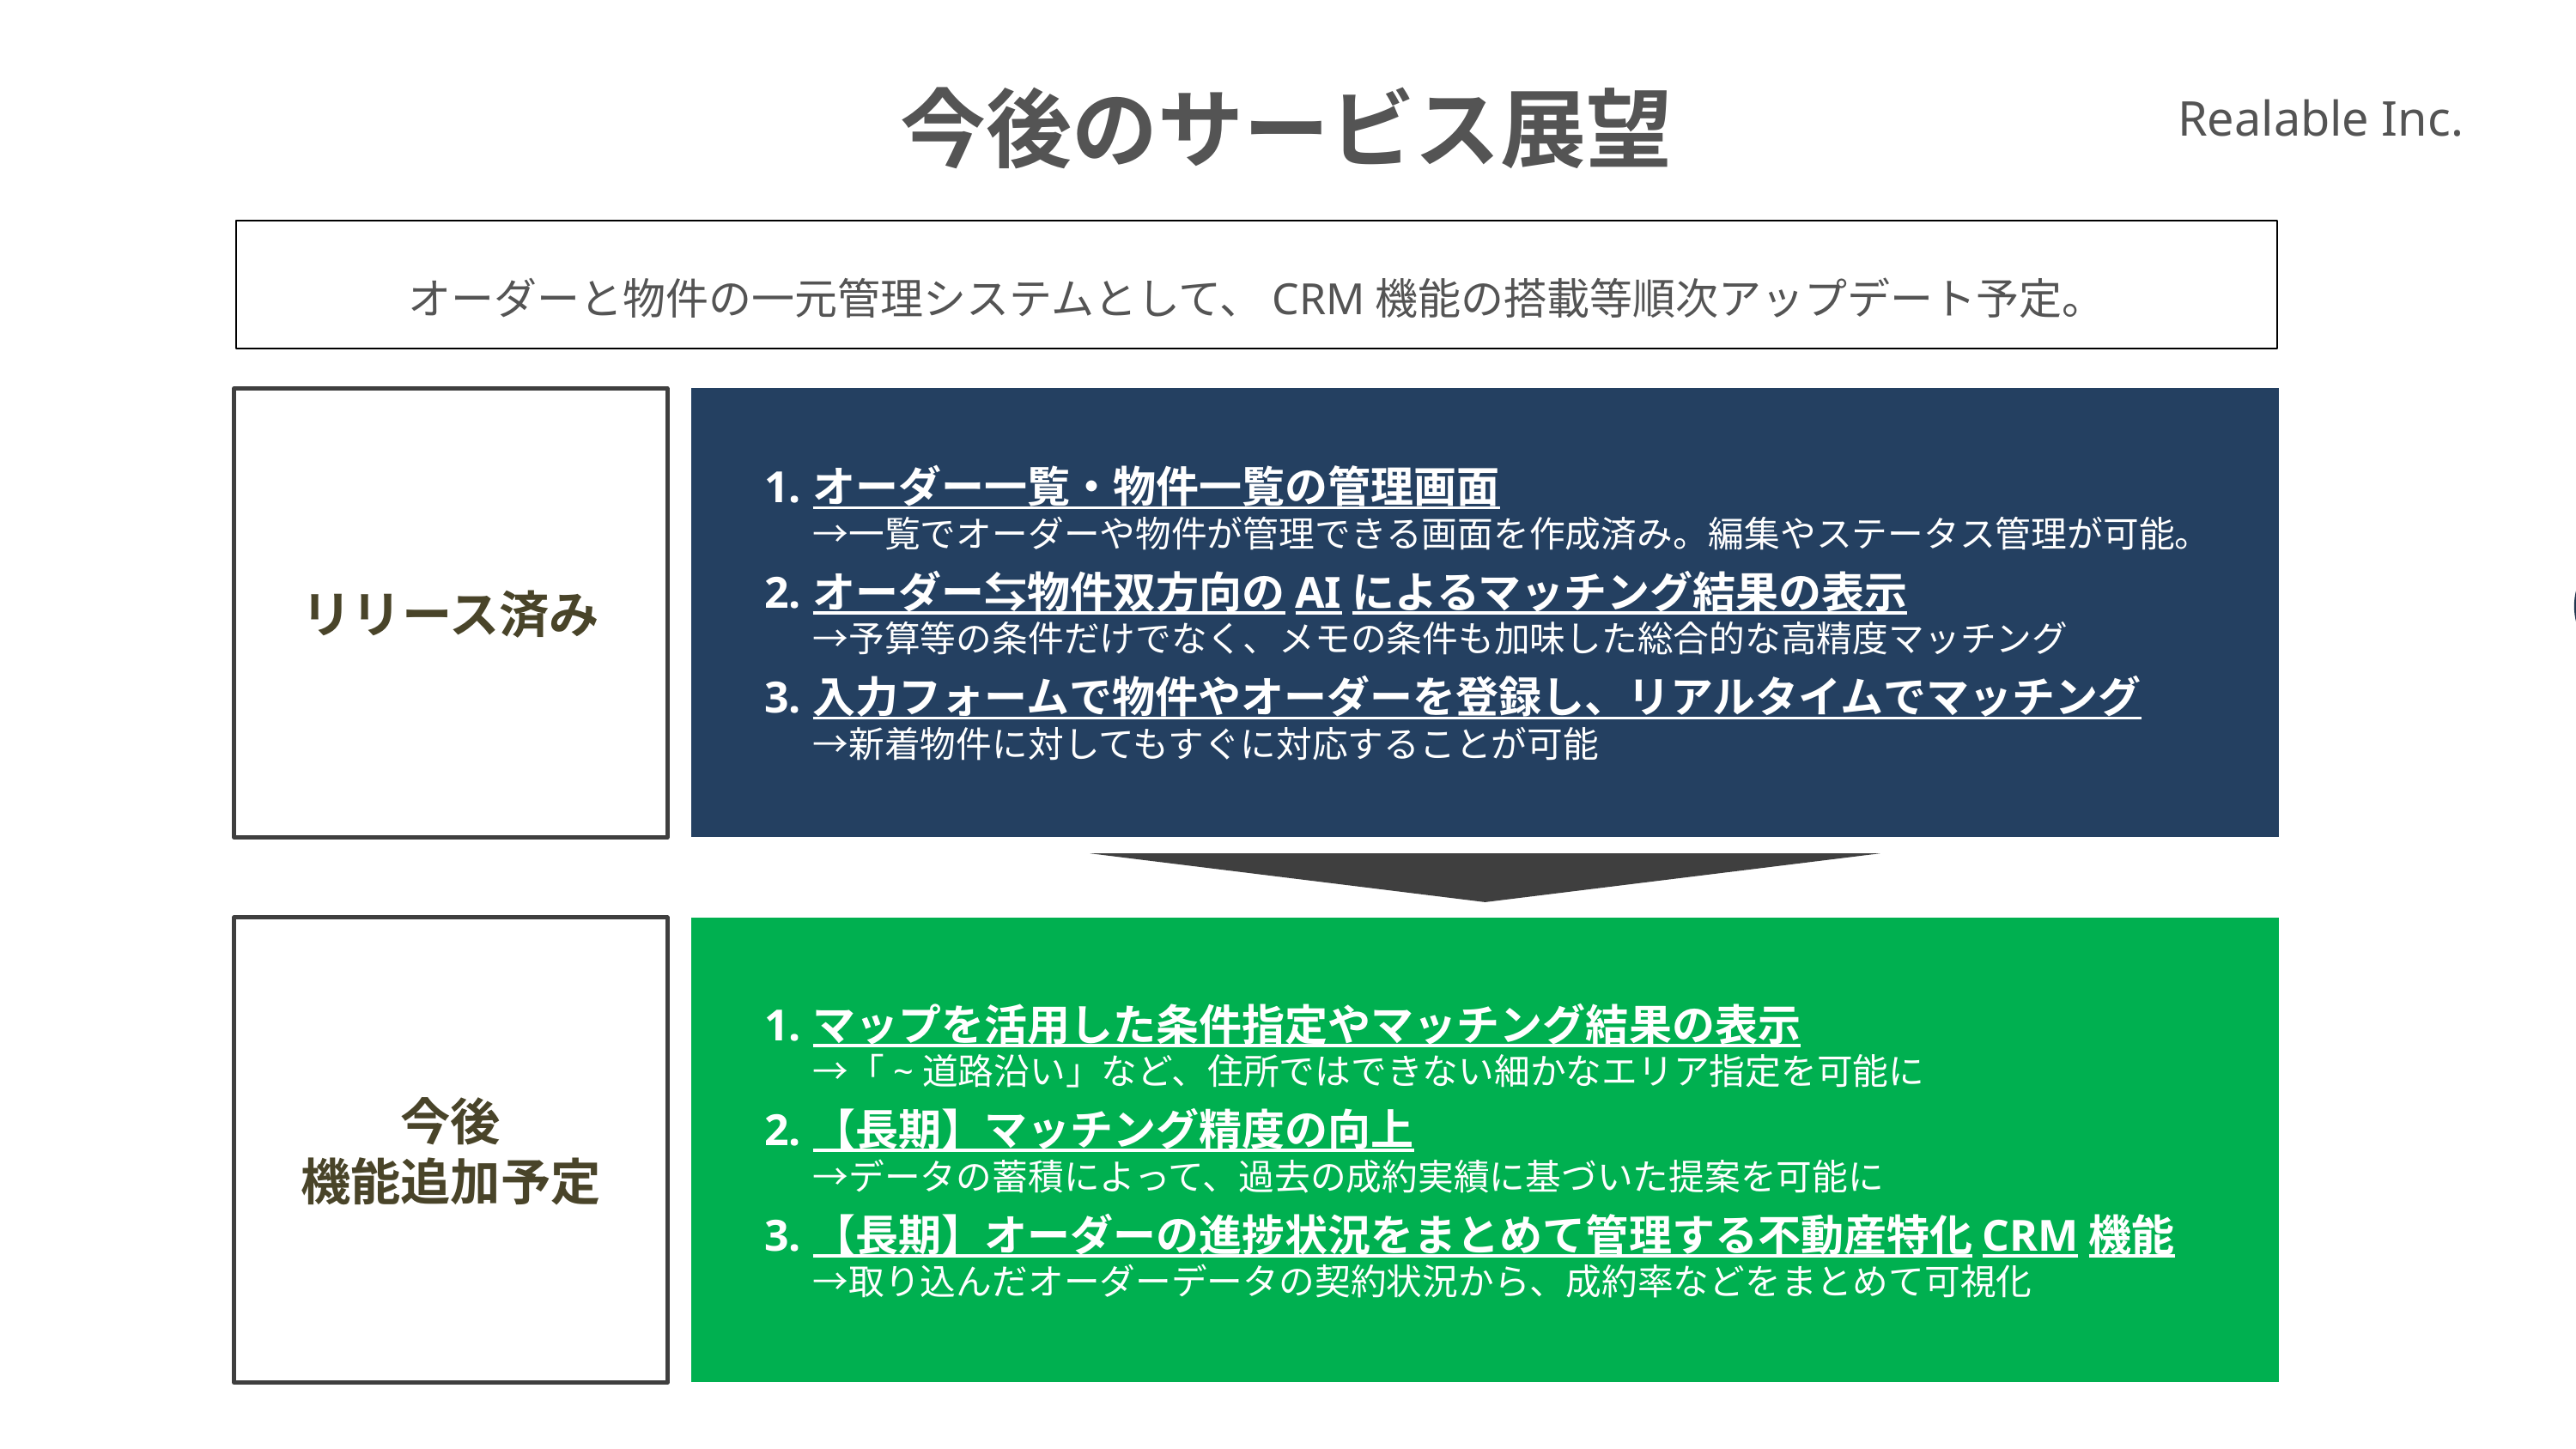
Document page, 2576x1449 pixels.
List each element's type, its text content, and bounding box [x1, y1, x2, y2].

text_box 今後 機能追加予定 [234, 917, 668, 1383]
text_box マップを活用した条件指定やマッチング結果の表示 →「~道路沿い」など、住所ではできない細かなエリア指定を可能に 【長期】マッチング精度の向上 →データの蓄積によって、過去の成約実績に基づいた提案を可能に 【長期】オーダーの進捗状況をまとめて管理する不動産特化CRM機能 →取り込んだオーダーデータの契約状況から、成約率などをまとめて可視化 [690, 917, 2280, 1383]
text_box リリース済み [234, 388, 668, 838]
text_box [1090, 853, 1880, 902]
text_box オーダー一覧・物件一覧の管理画面 →一覧でオーダーや物件が管理できる画面を作成済み。編集やステータス管理が可能。 オーダー⇆物件双方向のAIによるマッチング結果の表示 →予算等の条件だけでなく、メモの条件も加味した総合的な高精度マッチング 入力フォームで物件やオーダーを登録し、リアルタイムでマッチング →新着物件に対してもすぐに対応することが可能 [690, 386, 2280, 838]
text_box オーダーと物件の一元管理システムとして、CRM機能の搭載等順次アップデート予定。 [235, 221, 2278, 349]
text_box 今後のサービス展望 [548, 34, 2025, 179]
text_box Realable Inc. [2149, 65, 2492, 146]
